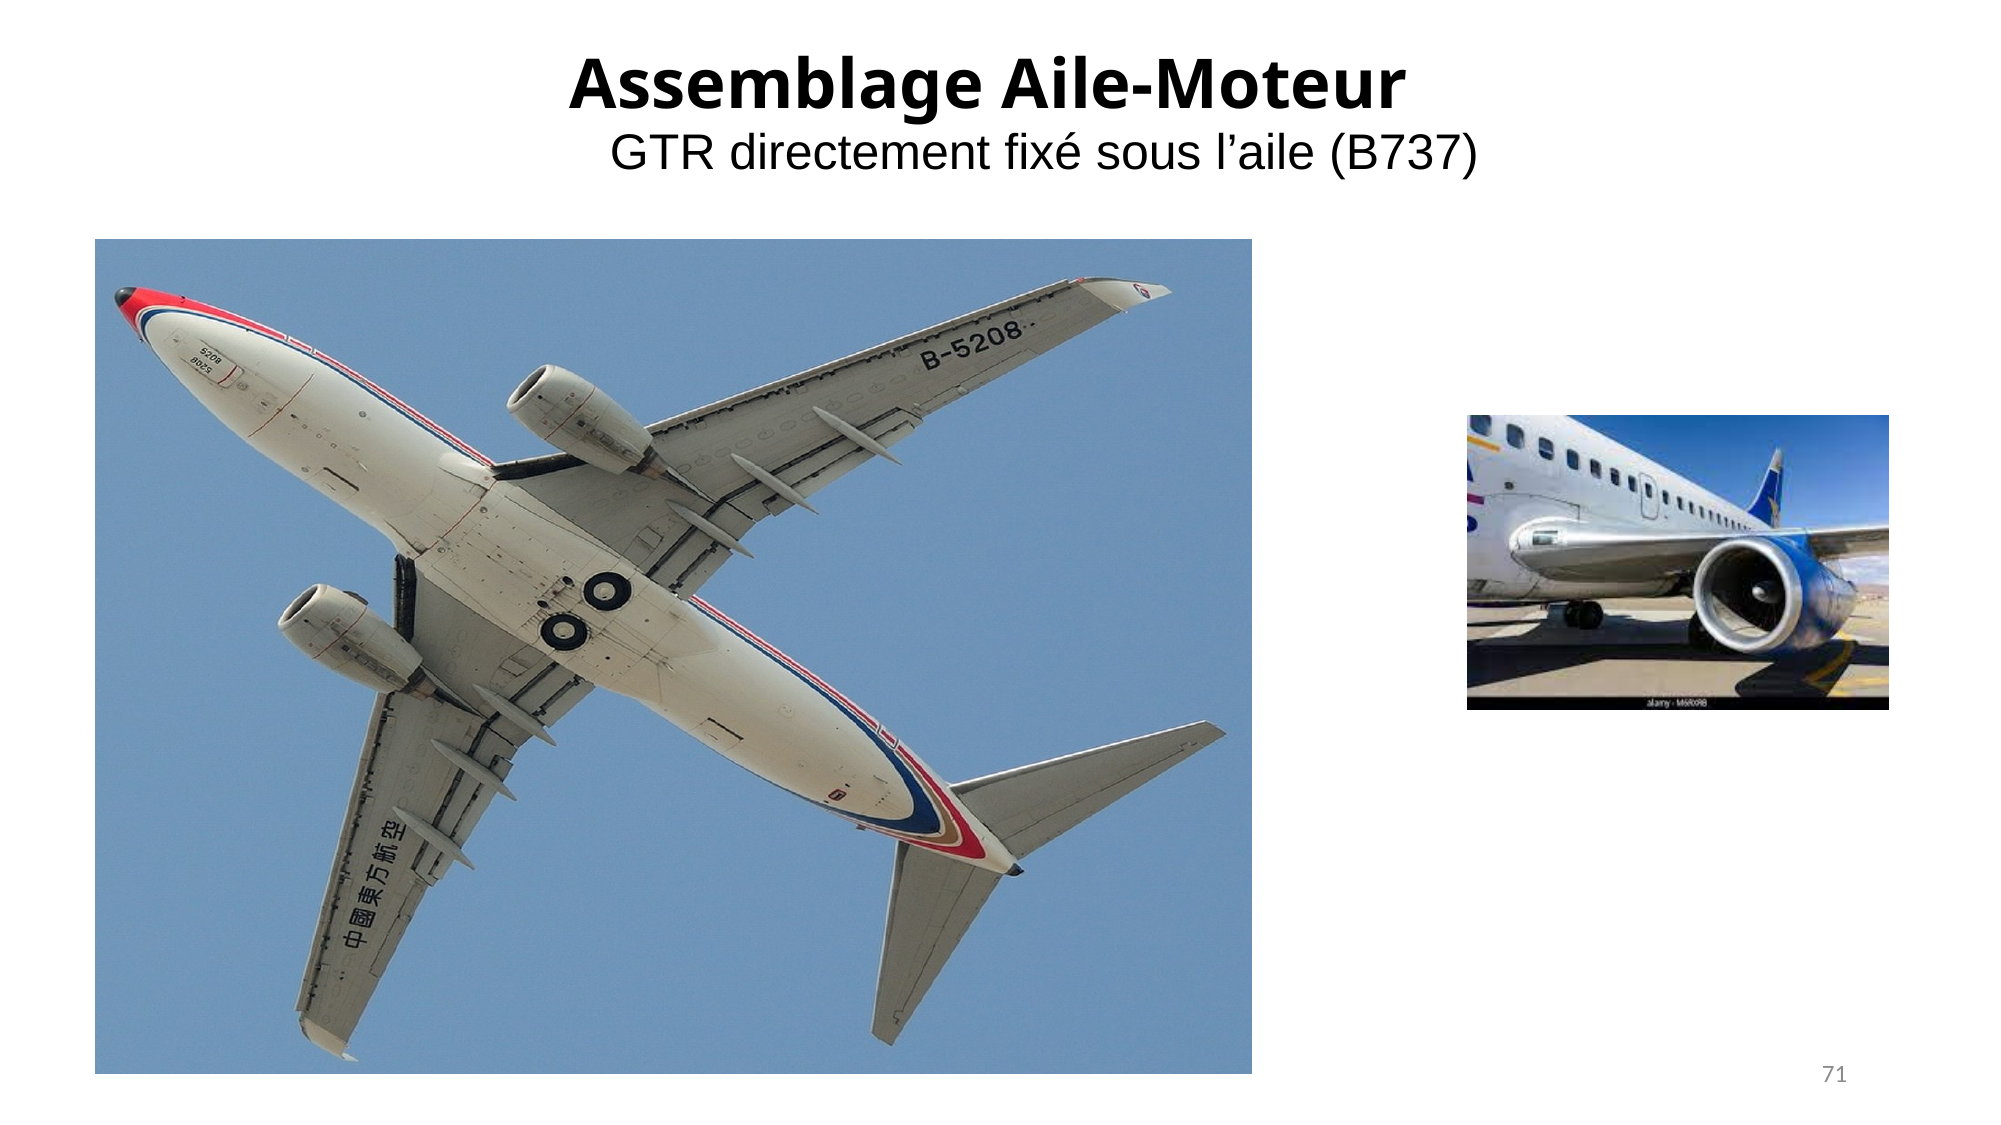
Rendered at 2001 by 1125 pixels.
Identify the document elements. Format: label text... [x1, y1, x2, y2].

slide_number 71 [1412, 1042, 1863, 1103]
picture [1467, 415, 1889, 710]
picture [95, 239, 1252, 1075]
text_box GTR directement fixé sous l’aile (B737) [595, 112, 1509, 187]
title Assemblage Aile-Moteur [554, 22, 1505, 150]
